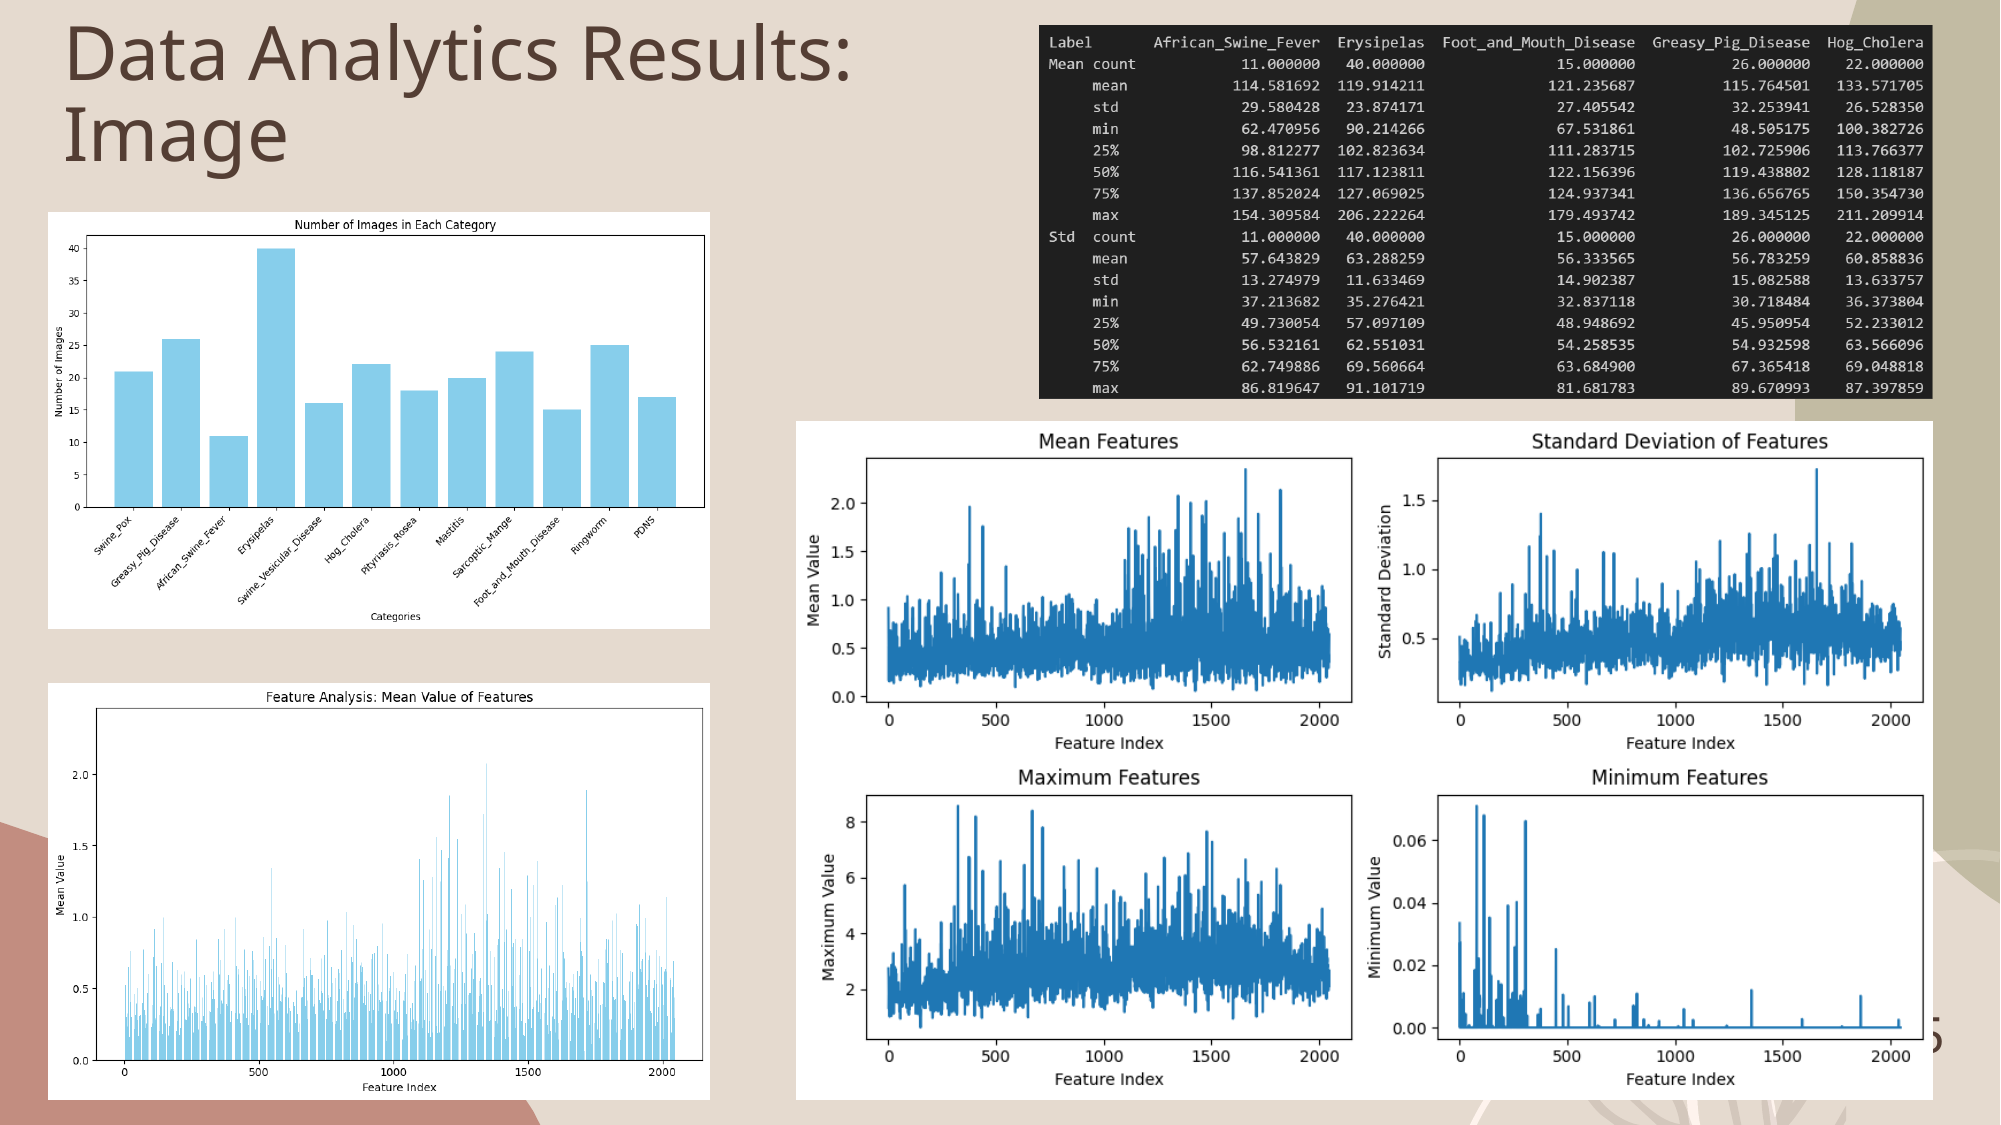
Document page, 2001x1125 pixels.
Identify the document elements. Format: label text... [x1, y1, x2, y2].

picture [48, 212, 710, 629]
picture [1039, 25, 1933, 399]
slide_number 15 [1862, 964, 1971, 1112]
picture [48, 683, 710, 1100]
title Data Analytics Results: Image [48, 10, 990, 186]
picture [796, 421, 1933, 1100]
